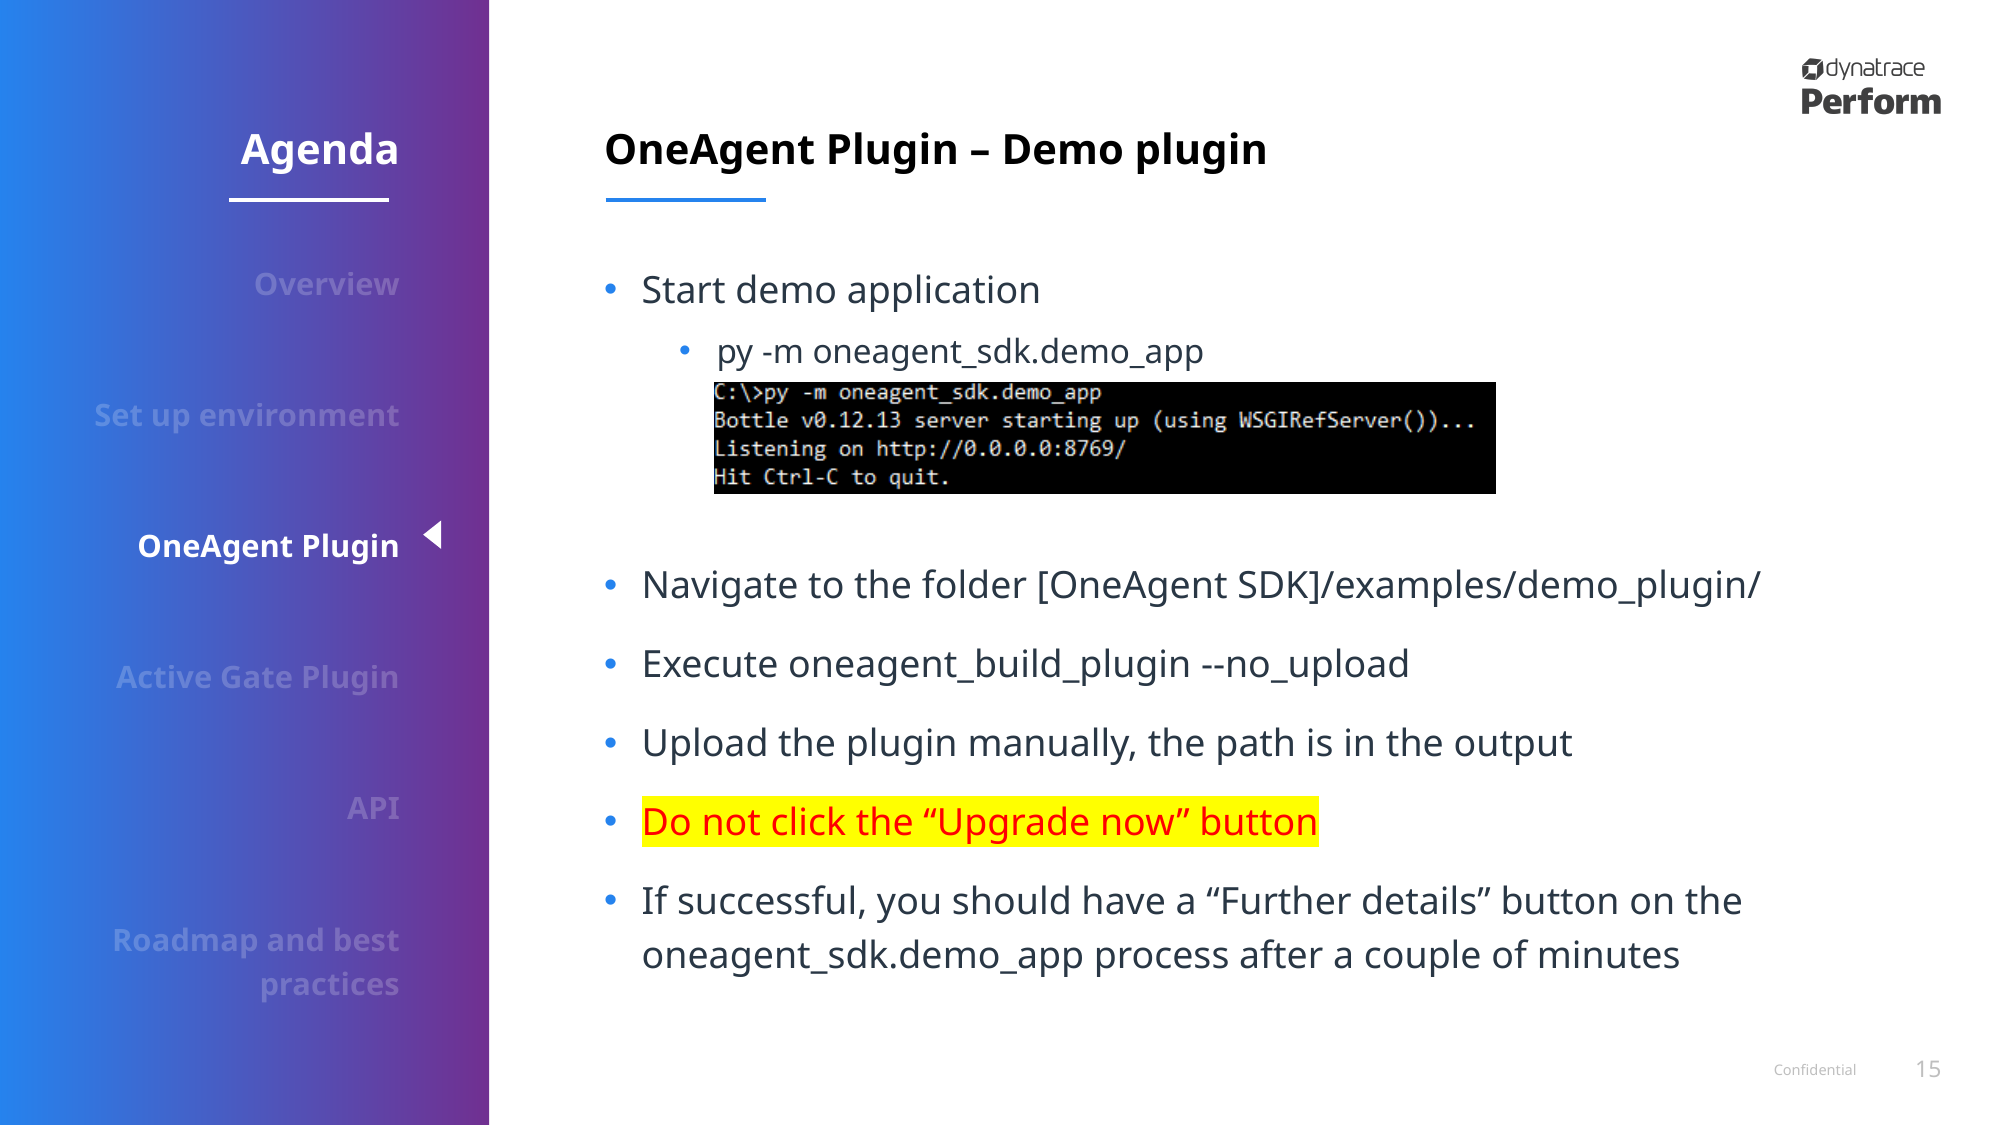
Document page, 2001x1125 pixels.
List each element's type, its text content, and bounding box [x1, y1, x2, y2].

list Overview Set up environment OneAgent Plugin Active Gate Plugin API Roadmap and best practices [73, 249, 415, 1014]
list Agenda [73, 59, 415, 181]
picture [1797, 51, 1944, 125]
text_box [422, 519, 442, 551]
list Start demo application py -m oneagent_sdk.demo_app Navigate to the folder [OneAgent SDK]/examples/demo_plugin/ Execute oneagent_build_plugin --no_upload Upload the plugin manually, the path is in the output Do not click the “Upgrade now” button If successful, you should have a “Further details” button on the oneagent_sdk.demo_app process after a couple of minutes [589, 249, 1863, 1014]
picture [714, 382, 1496, 494]
title OneAgent Plugin – Demo plugin [589, 59, 1863, 181]
